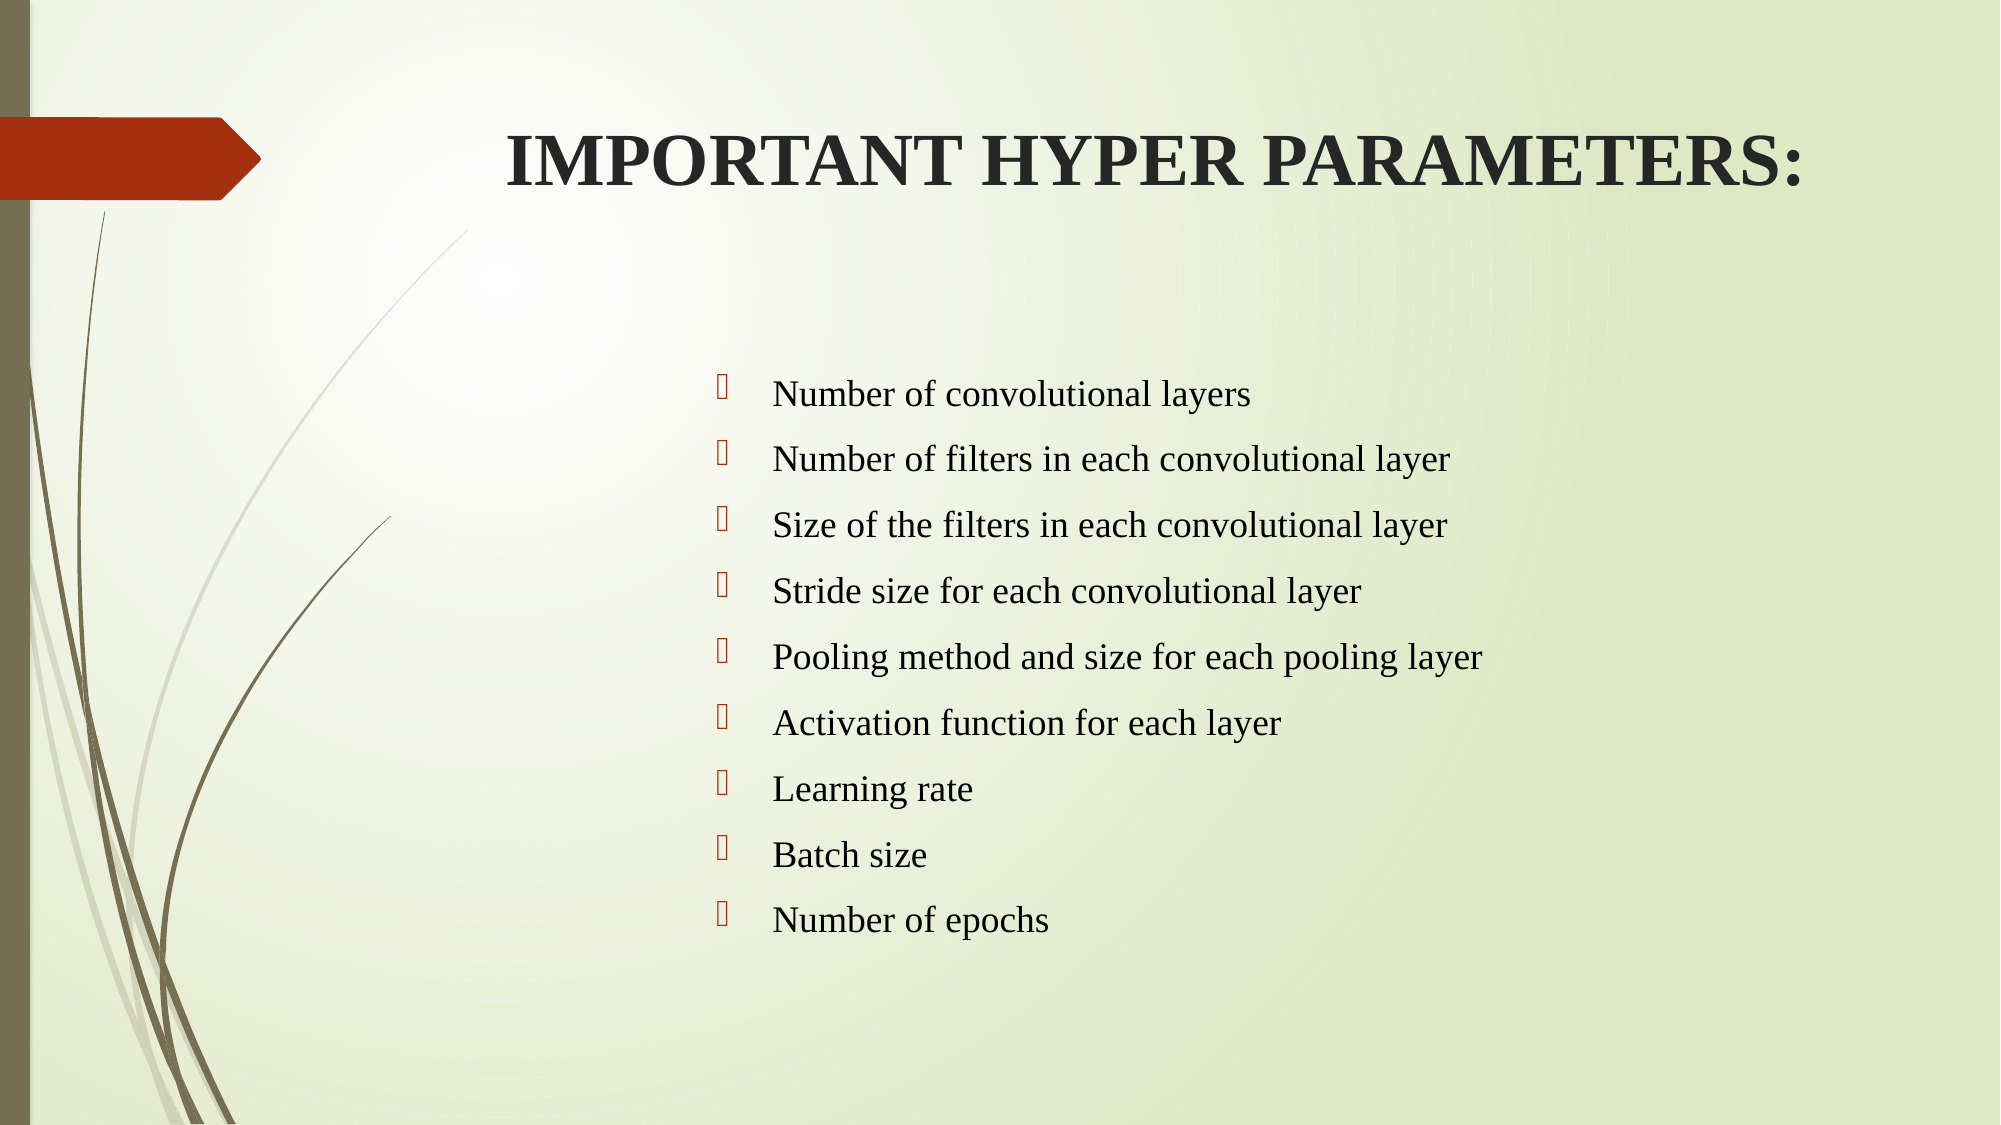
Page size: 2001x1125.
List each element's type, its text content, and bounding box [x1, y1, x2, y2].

title IMPORTANT HYPER PARAMETERS: [425, 102, 1888, 313]
list Number of convolutional layers Number of filters in each convolutional layer Size of the filters in each convolutional layer Stride size for each convolutional layer Pooling method and size for each pooling layer Activation function for each layer Learning rate Batch size Number of epochs [701, 361, 1755, 981]
